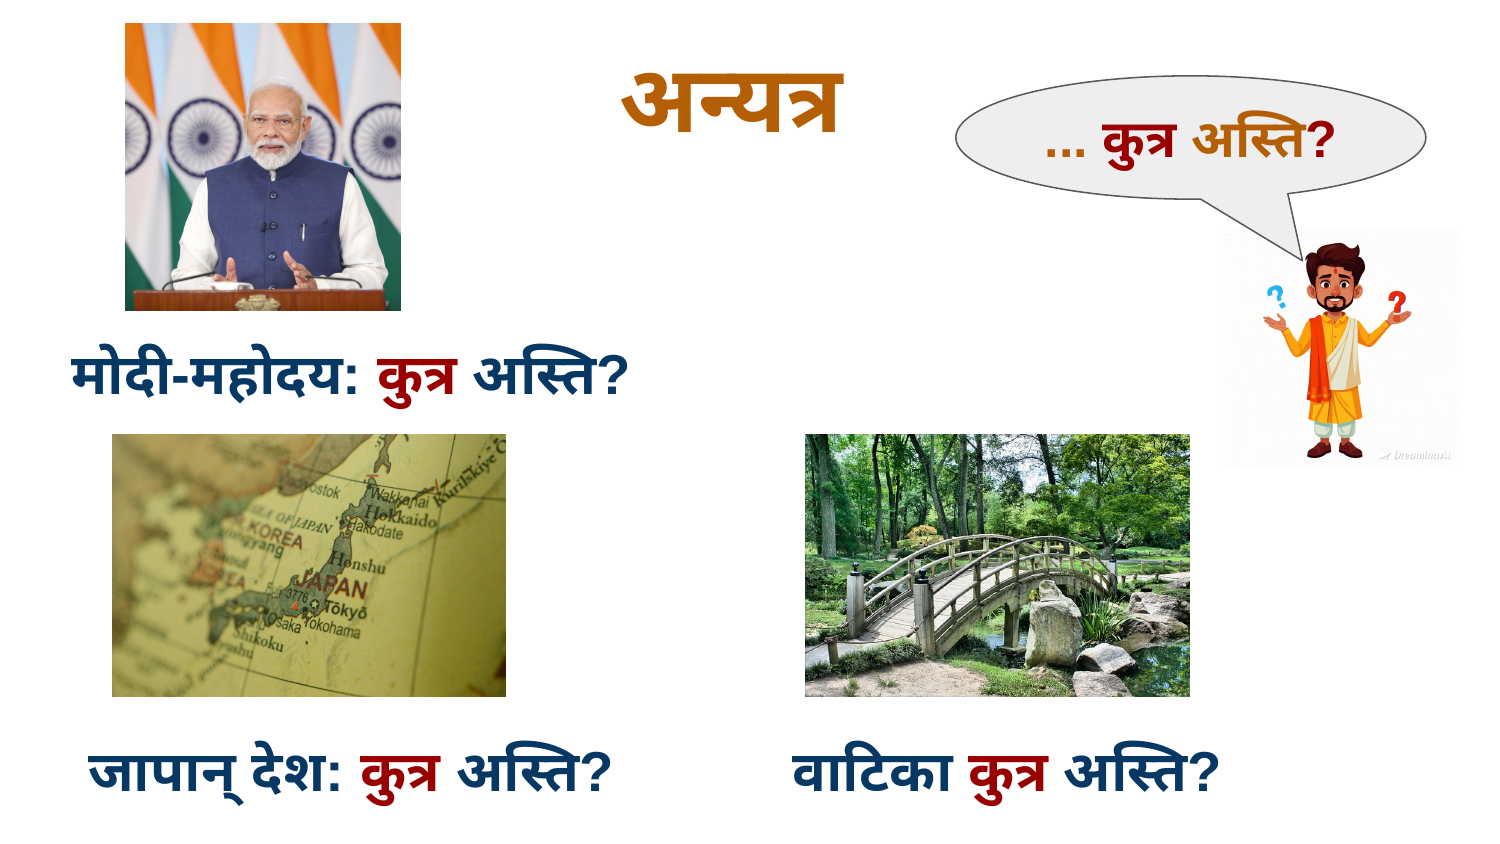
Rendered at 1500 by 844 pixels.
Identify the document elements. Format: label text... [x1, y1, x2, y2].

text_box ... कुत्र अस्ति? [1014, 90, 1368, 184]
text_box [1036, 184, 1346, 226]
text_box वाटिका कुत्र अस्ति? [750, 720, 1265, 818]
text_box जापान् देश: कुत्र अस्ति? [21, 720, 681, 818]
text_box मोदी-महोदय: कुत्र अस्ति? [21, 323, 681, 421]
text_box [1368, 96, 1426, 178]
text_box [955, 96, 1014, 179]
text_box [1040, 75, 1341, 90]
picture [1217, 227, 1458, 468]
picture [124, 23, 401, 312]
picture [111, 434, 506, 697]
picture [805, 434, 1190, 697]
text_box अन्यत्र [585, 23, 878, 167]
